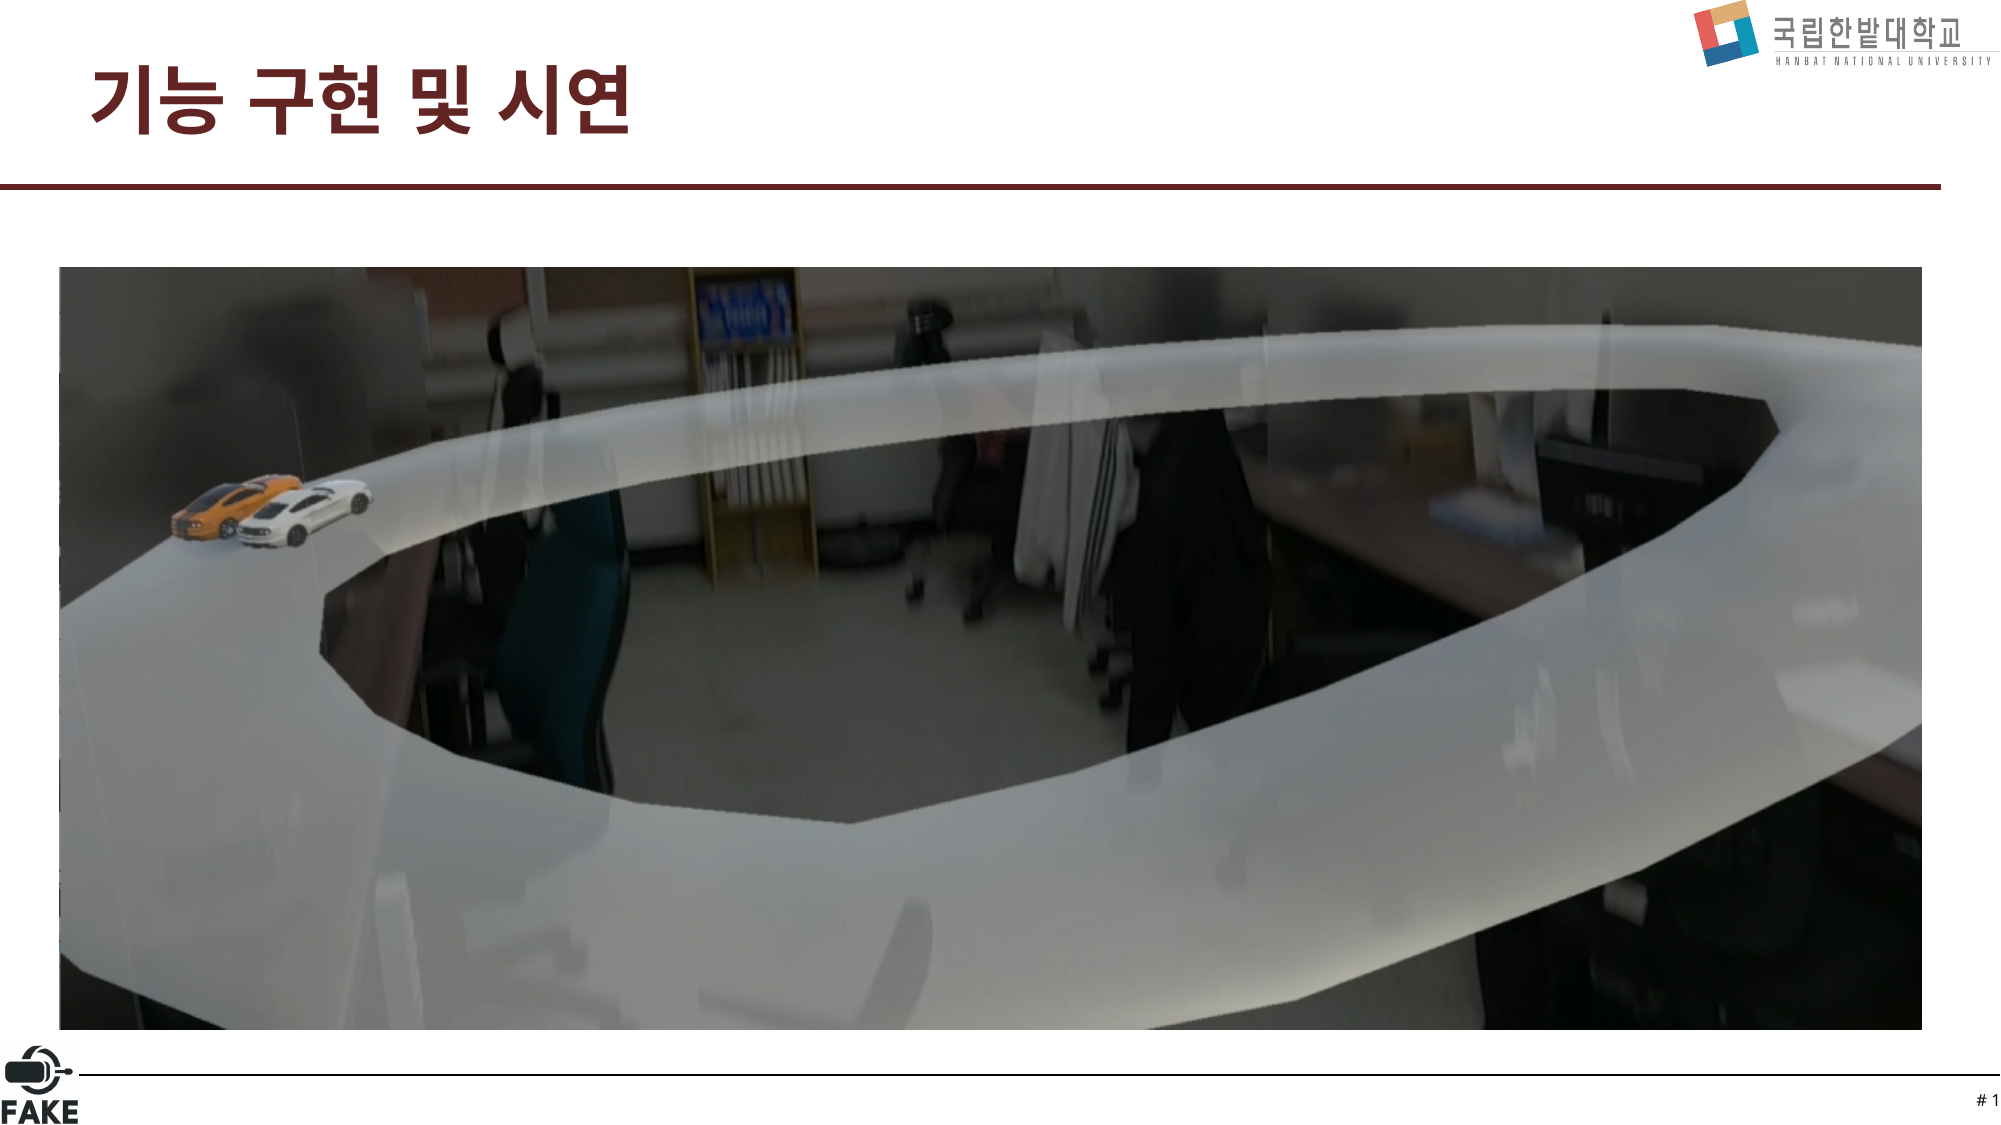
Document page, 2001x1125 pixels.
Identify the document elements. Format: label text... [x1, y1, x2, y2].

title 기능 구현 및 시연 [59, 33, 1860, 164]
picture [1693, 0, 2000, 67]
picture [0, 1044, 79, 1125]
picture [59, 266, 1923, 1030]
